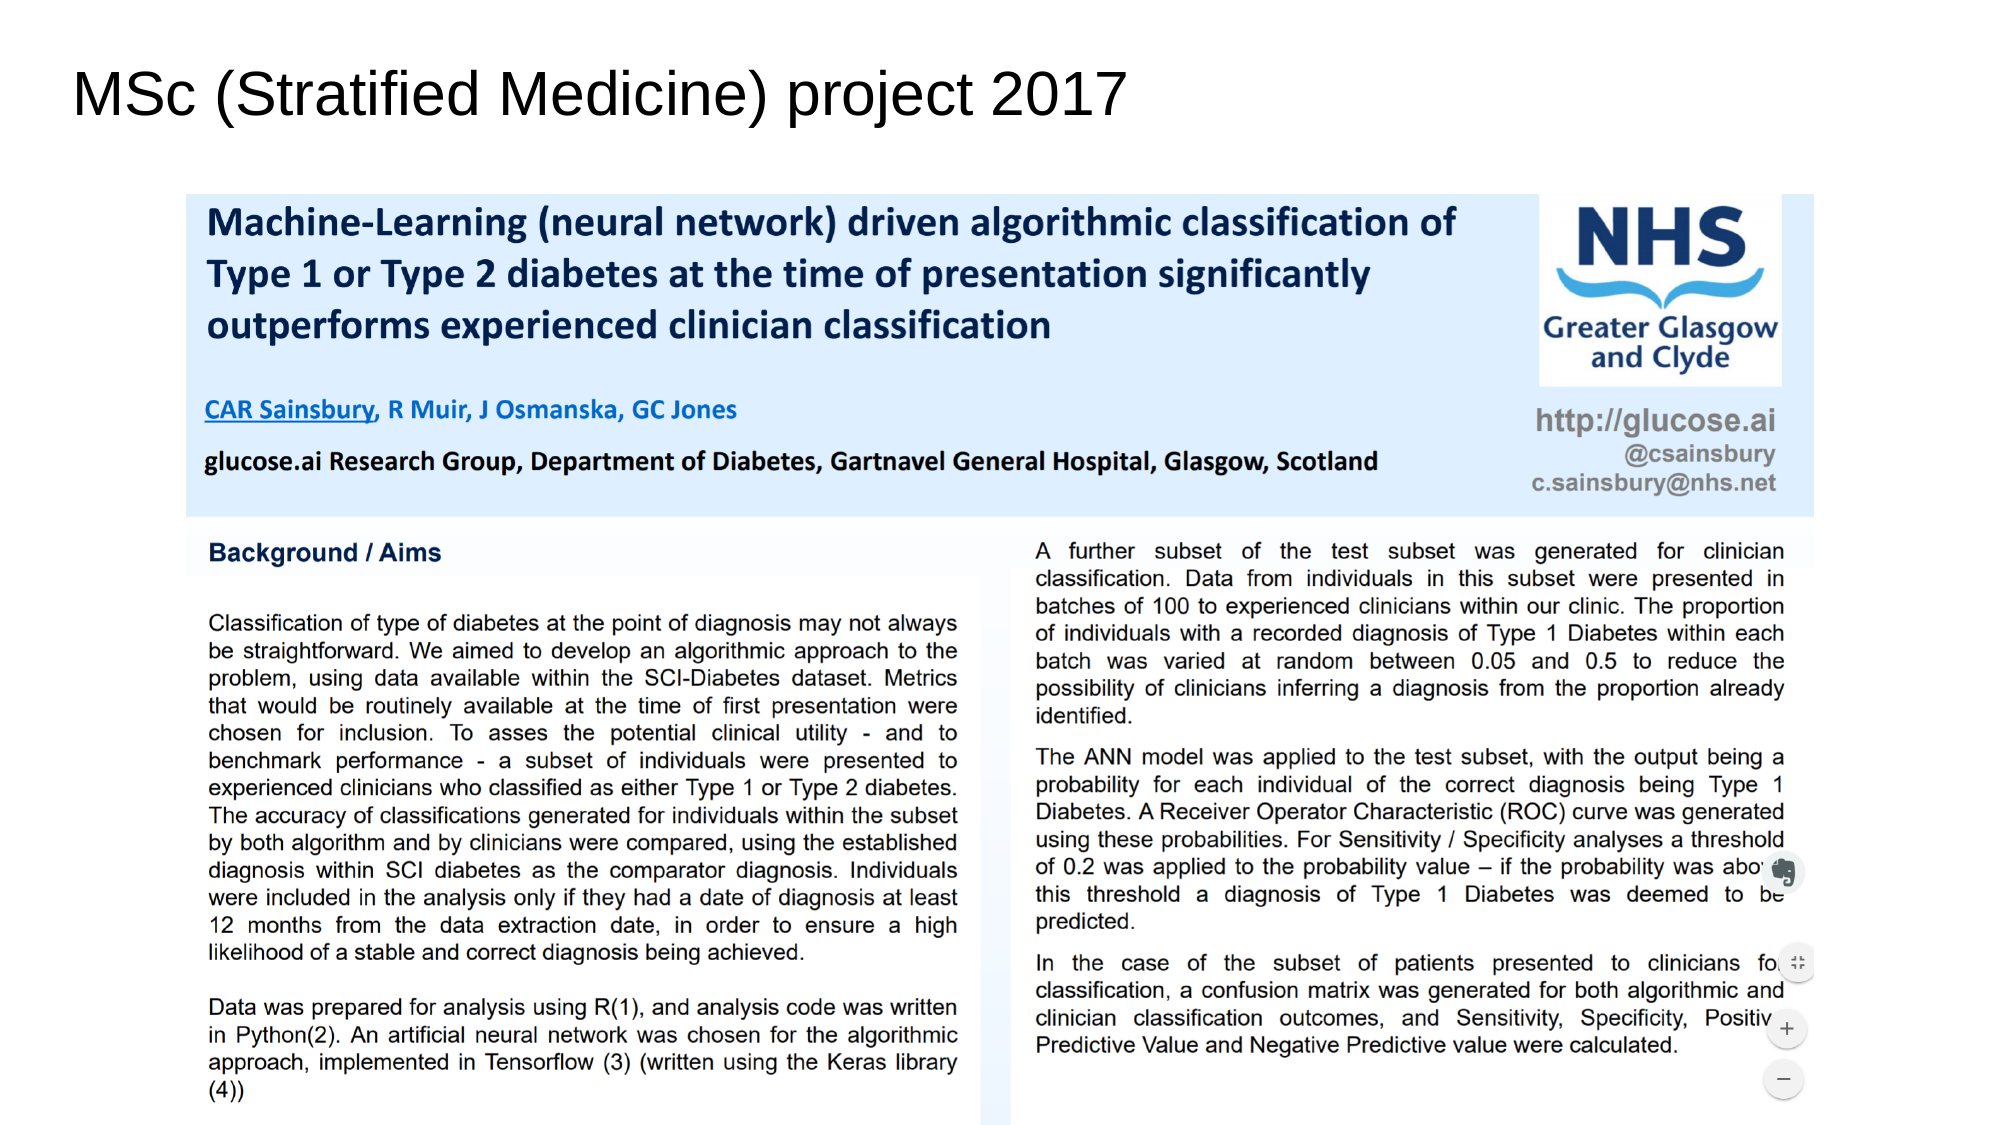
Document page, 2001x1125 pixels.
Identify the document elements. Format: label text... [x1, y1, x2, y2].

text_box MSc (Stratified Medicine) project 2017 [57, 45, 1875, 136]
picture [186, 194, 1814, 1125]
